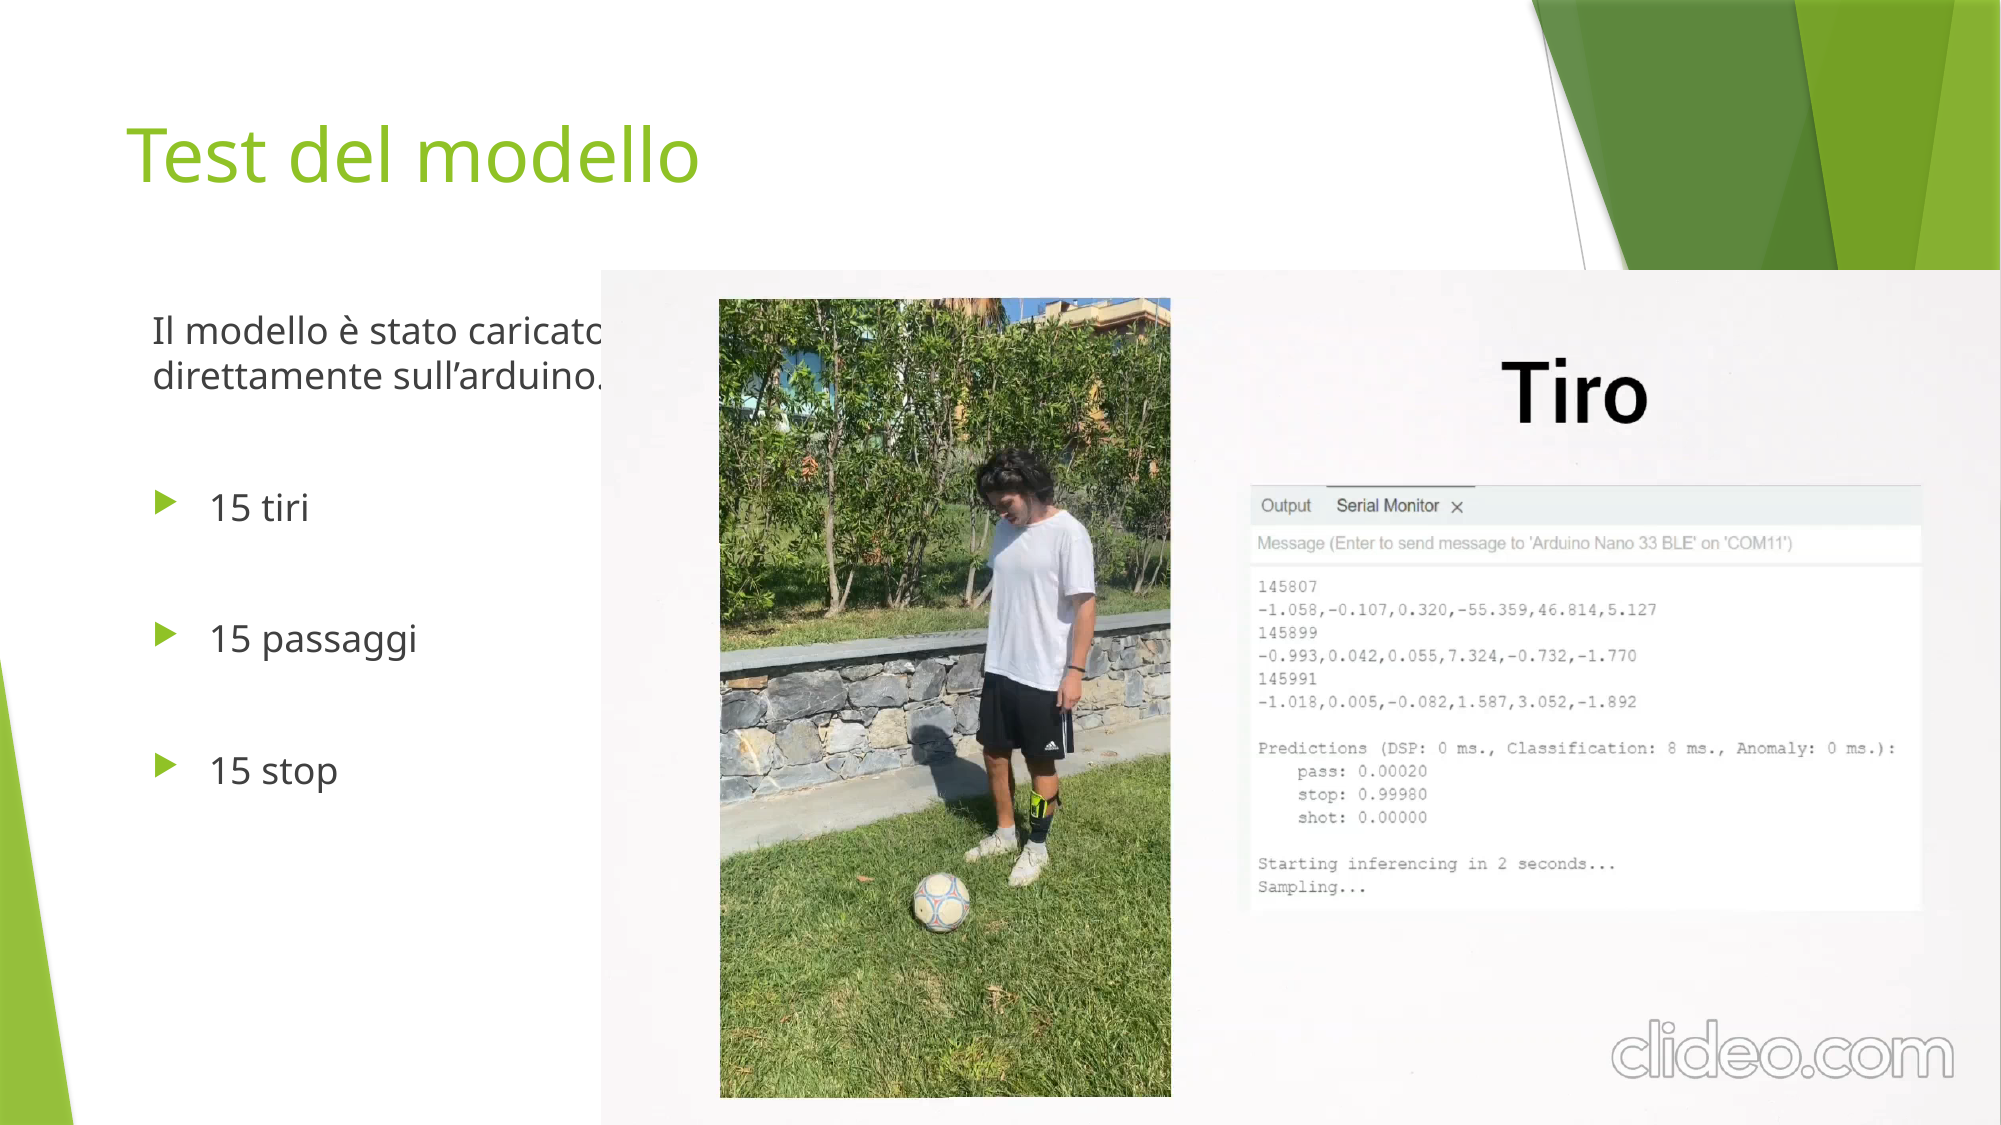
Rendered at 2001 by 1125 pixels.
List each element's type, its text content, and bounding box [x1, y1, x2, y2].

list Il modello è stato caricato direttamente sull’arduino. 15 tiri 15 passaggi 15 stop [137, 299, 596, 1014]
title Test del modello [111, 99, 1522, 317]
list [600, 269, 2000, 1125]
